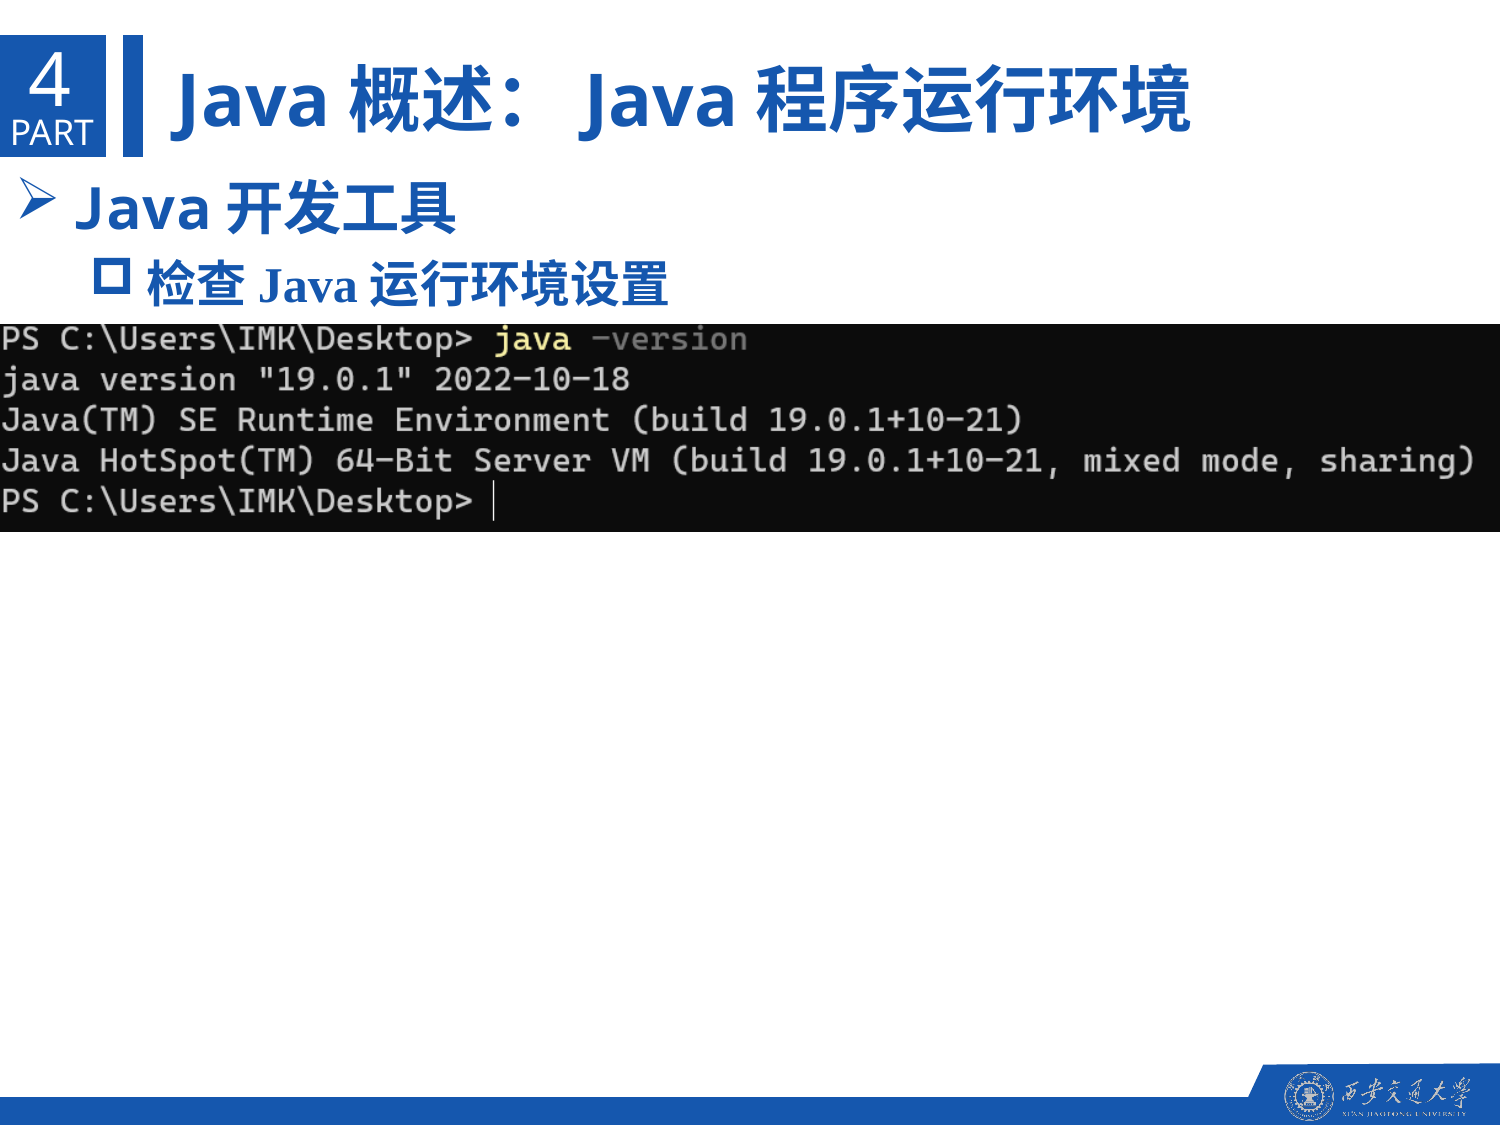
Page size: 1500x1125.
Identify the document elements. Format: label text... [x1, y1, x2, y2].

text_box PART [9, 109, 95, 149]
text_box Java开发工具 检查Java运行环境设置 [0, 149, 1500, 324]
picture [0, 324, 1500, 532]
text_box 4 [14, 23, 87, 129]
text_box Java概述：Java程序运行环境 [162, 45, 1219, 149]
